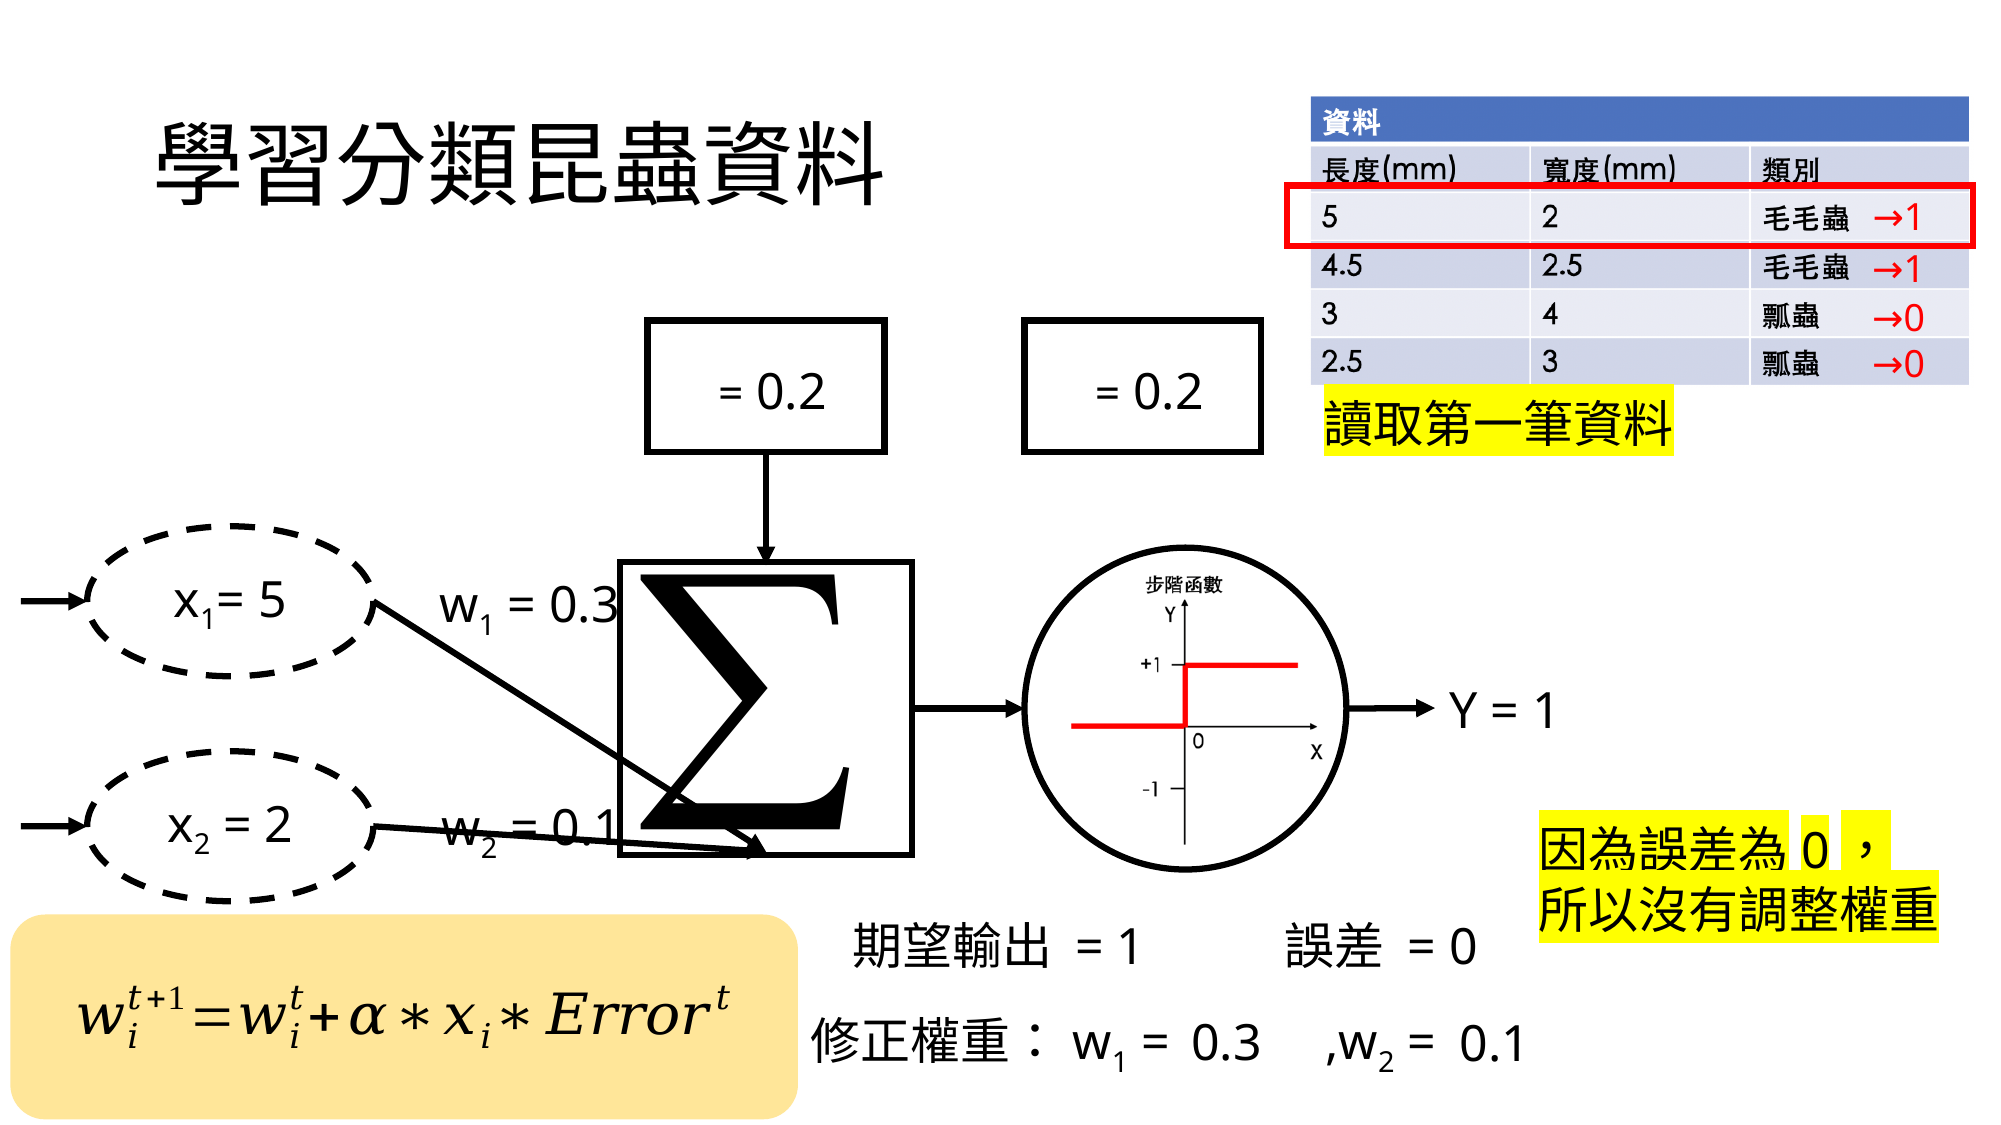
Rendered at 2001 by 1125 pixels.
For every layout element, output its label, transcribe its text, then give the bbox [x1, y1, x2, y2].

text_box 讀取第一筆資料 [1308, 393, 1689, 460]
text_box Y = 1 [1434, 670, 1576, 746]
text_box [1306, 94, 1974, 393]
text_box 0.3 [1176, 1003, 1277, 1078]
text_box 0.1 [1444, 1003, 1545, 1079]
text_box w1 = 0.3 [424, 565, 635, 649]
text_box x2 = 2 [86, 750, 375, 903]
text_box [373, 708, 623, 827]
text_box [1118, 856, 1253, 871]
text_box [1023, 618, 1051, 799]
title 學習分類昆蟲資料 [137, 59, 1863, 278]
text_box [373, 601, 623, 708]
text_box 因為誤差為0， 所以沒有調整權重 [1524, 810, 1954, 946]
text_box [11, 915, 797, 1119]
text_box w2 = 0.1 [426, 788, 638, 872]
text_box 期望輸出 = 10000 誤差 = 00000 修正權重：w1 = 00000,w2 = 00000 [795, 907, 1607, 1086]
text_box [1286, 184, 1306, 247]
text_box x1= 5 [86, 525, 375, 678]
picture [1051, 561, 1364, 856]
text_box [1118, 546, 1253, 561]
